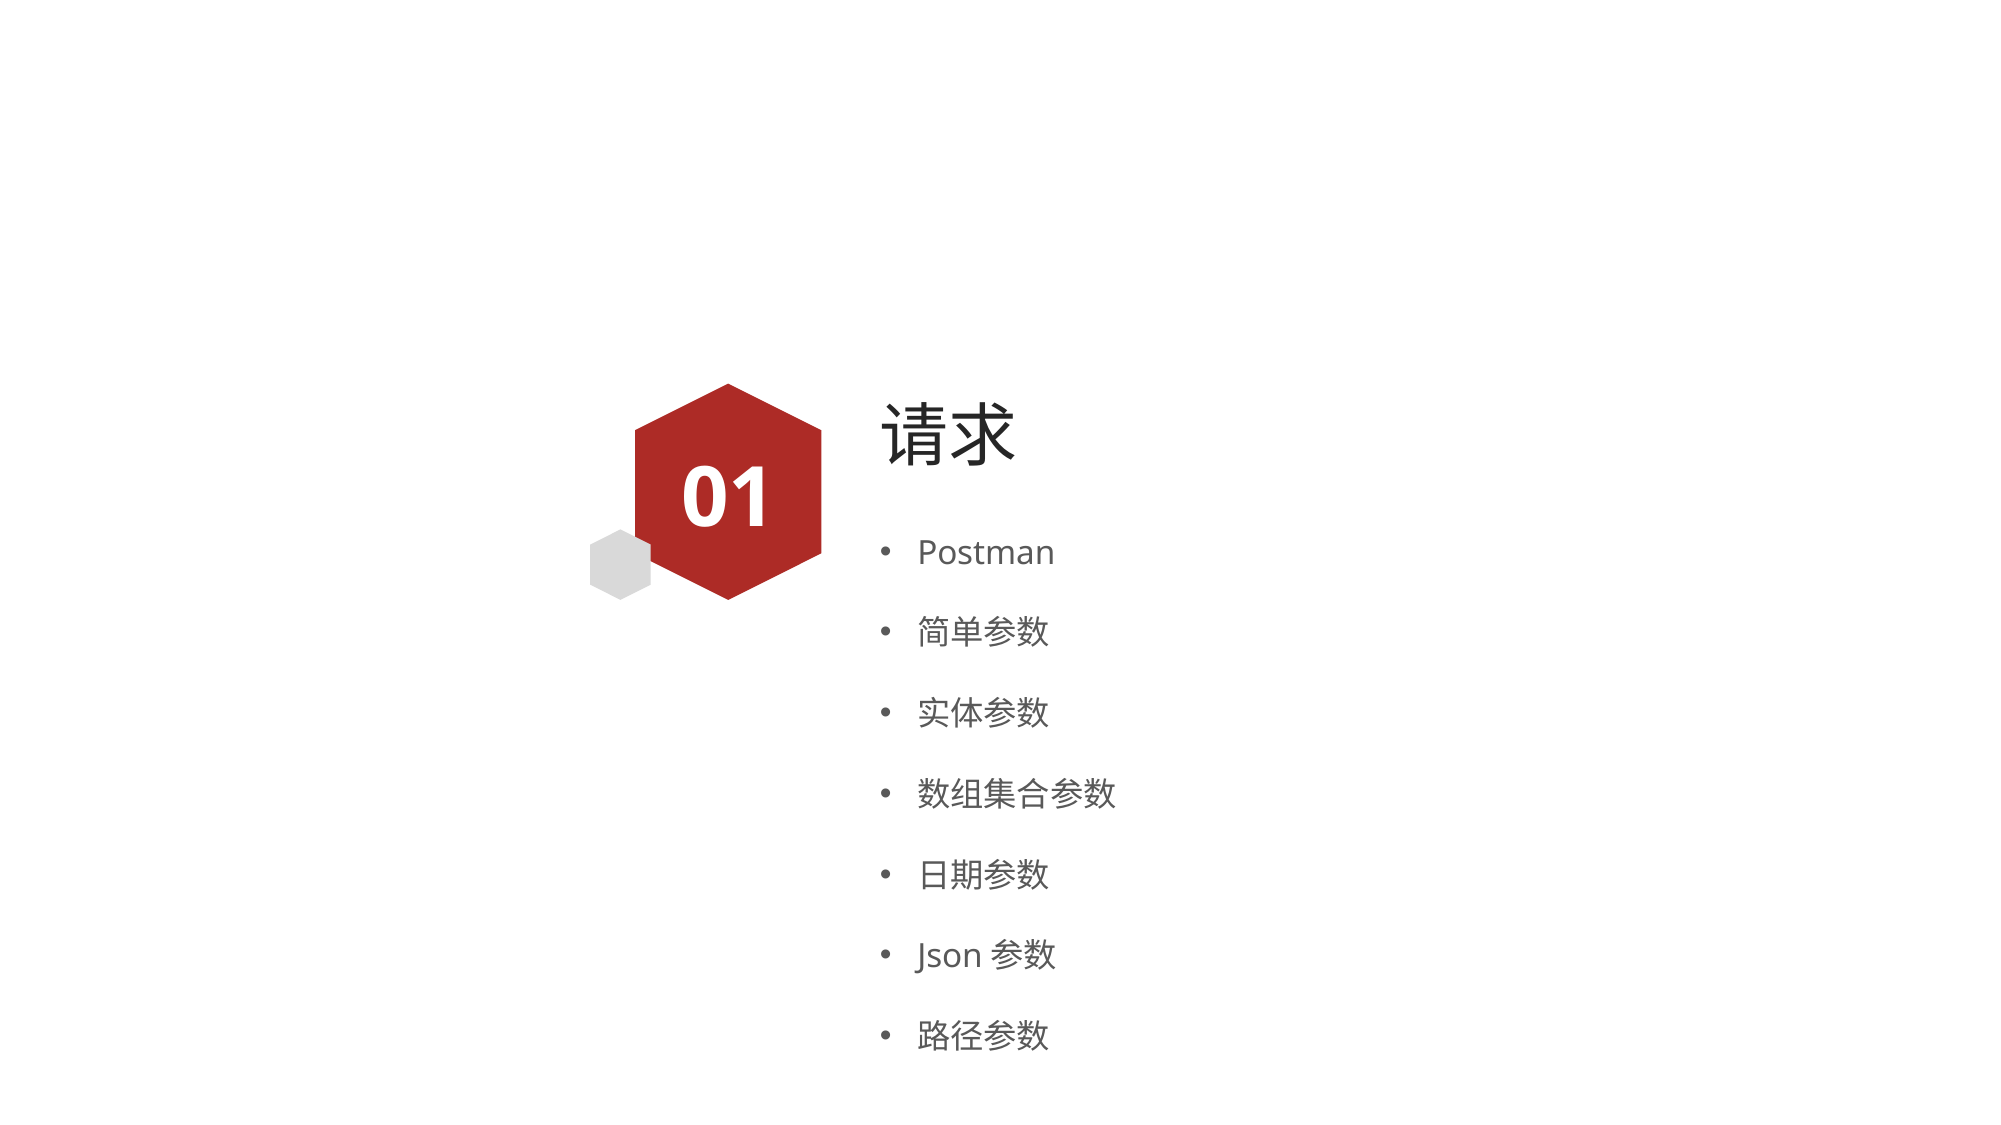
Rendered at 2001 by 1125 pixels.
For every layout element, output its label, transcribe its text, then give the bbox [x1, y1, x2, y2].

list Postman 简单参数 实体参数 数组集合参数 日期参数 Json参数 路径参数 [864, 503, 1762, 1071]
list 01 [636, 404, 822, 594]
title 请求 [864, 393, 1969, 484]
